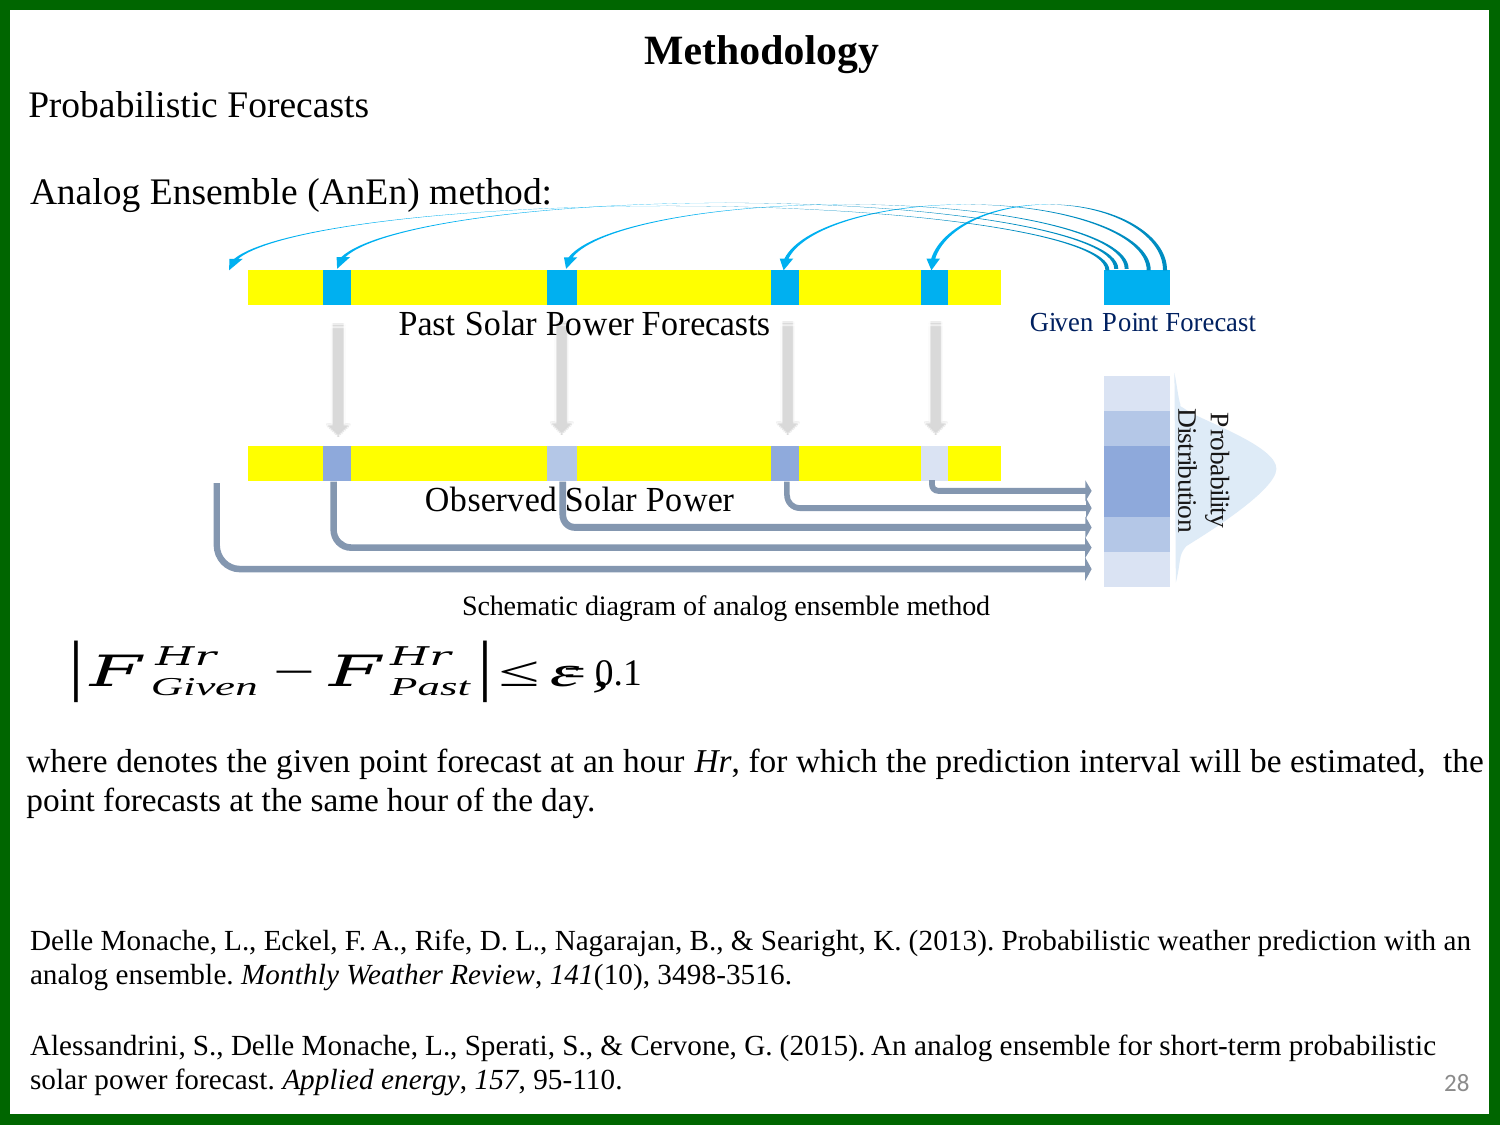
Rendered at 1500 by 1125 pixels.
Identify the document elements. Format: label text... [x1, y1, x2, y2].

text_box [61, 638, 691, 705]
picture [213, 202, 1287, 595]
slide_number 28 [1147, 1051, 1485, 1112]
text_box [0, 0, 1500, 1125]
text_box Methodology [629, 15, 895, 80]
